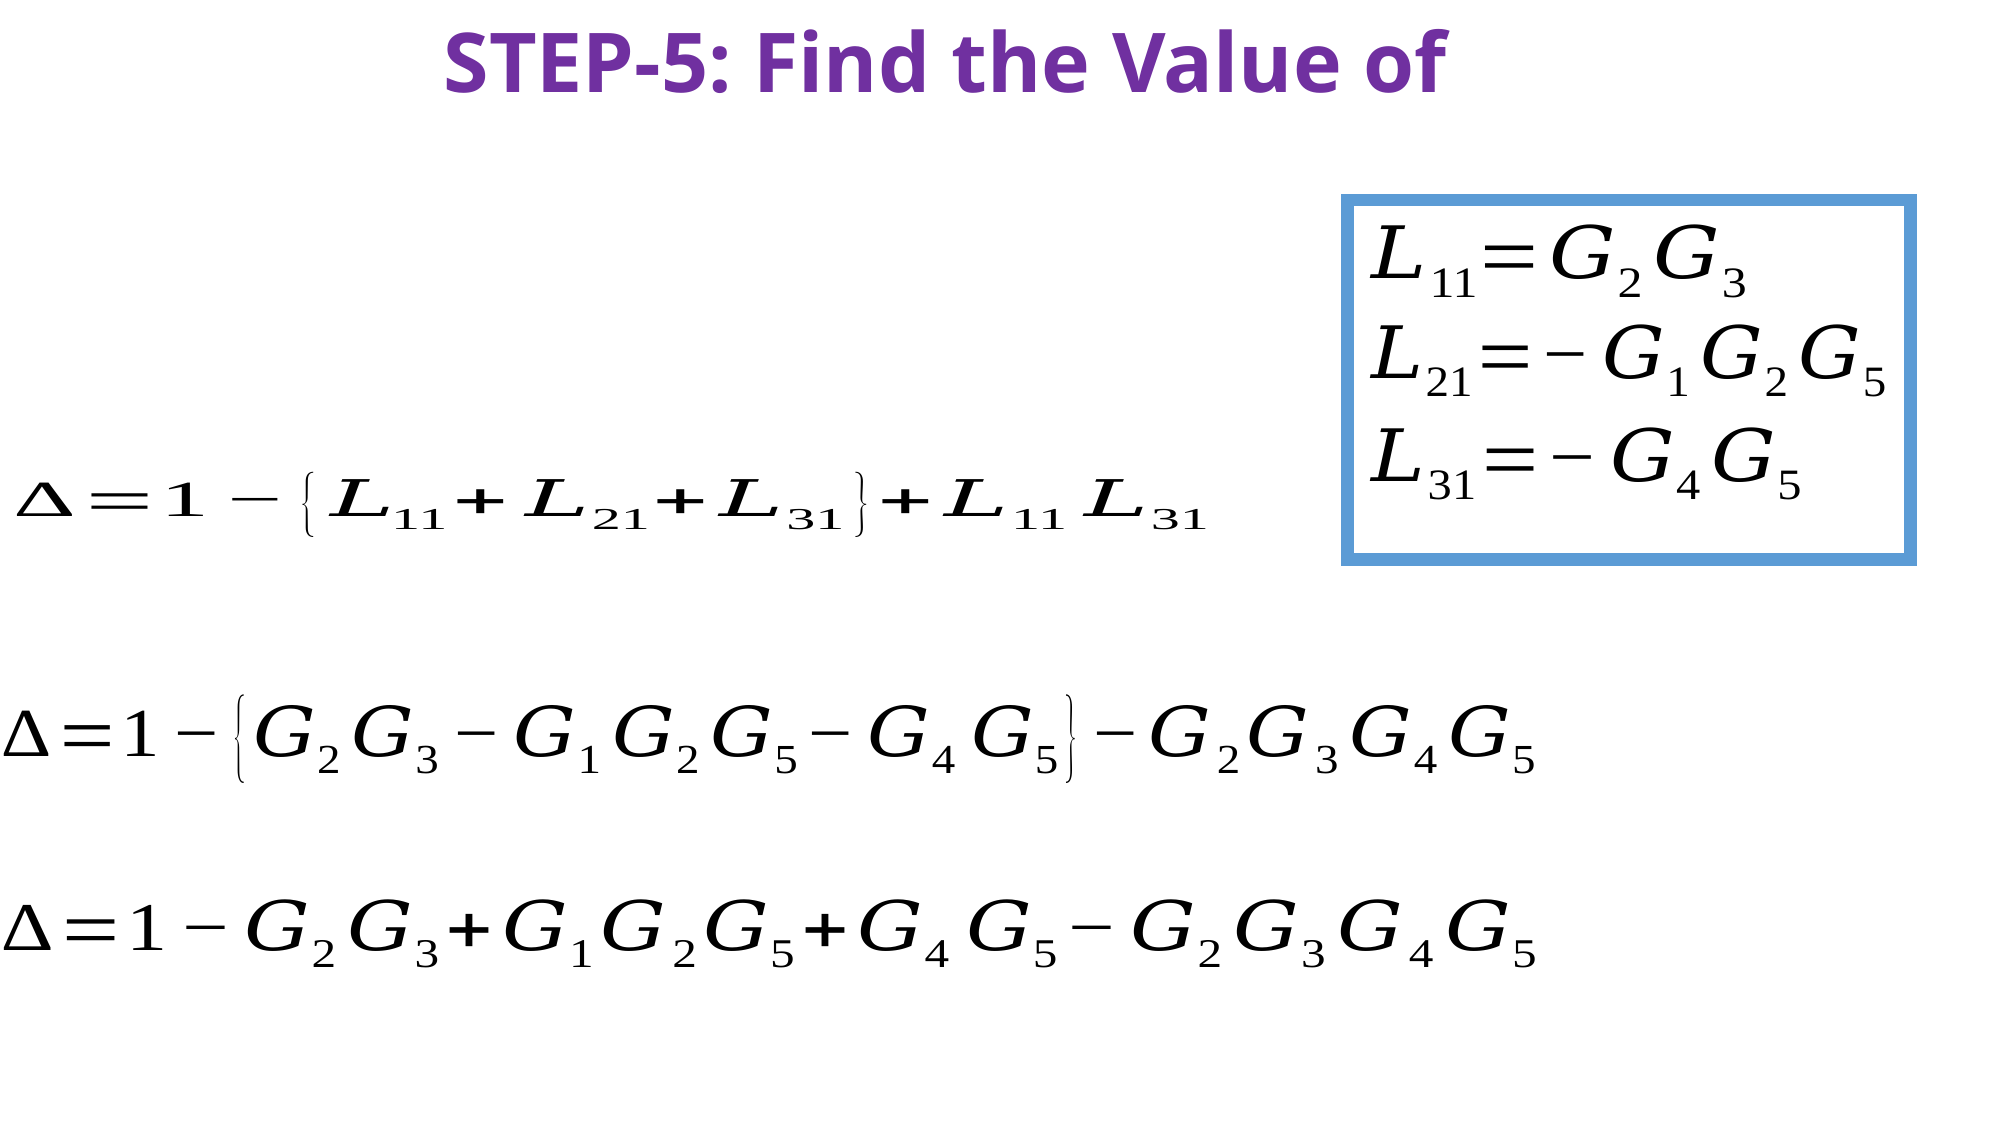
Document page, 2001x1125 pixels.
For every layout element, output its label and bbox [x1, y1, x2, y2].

text_box [1346, 199, 1912, 561]
